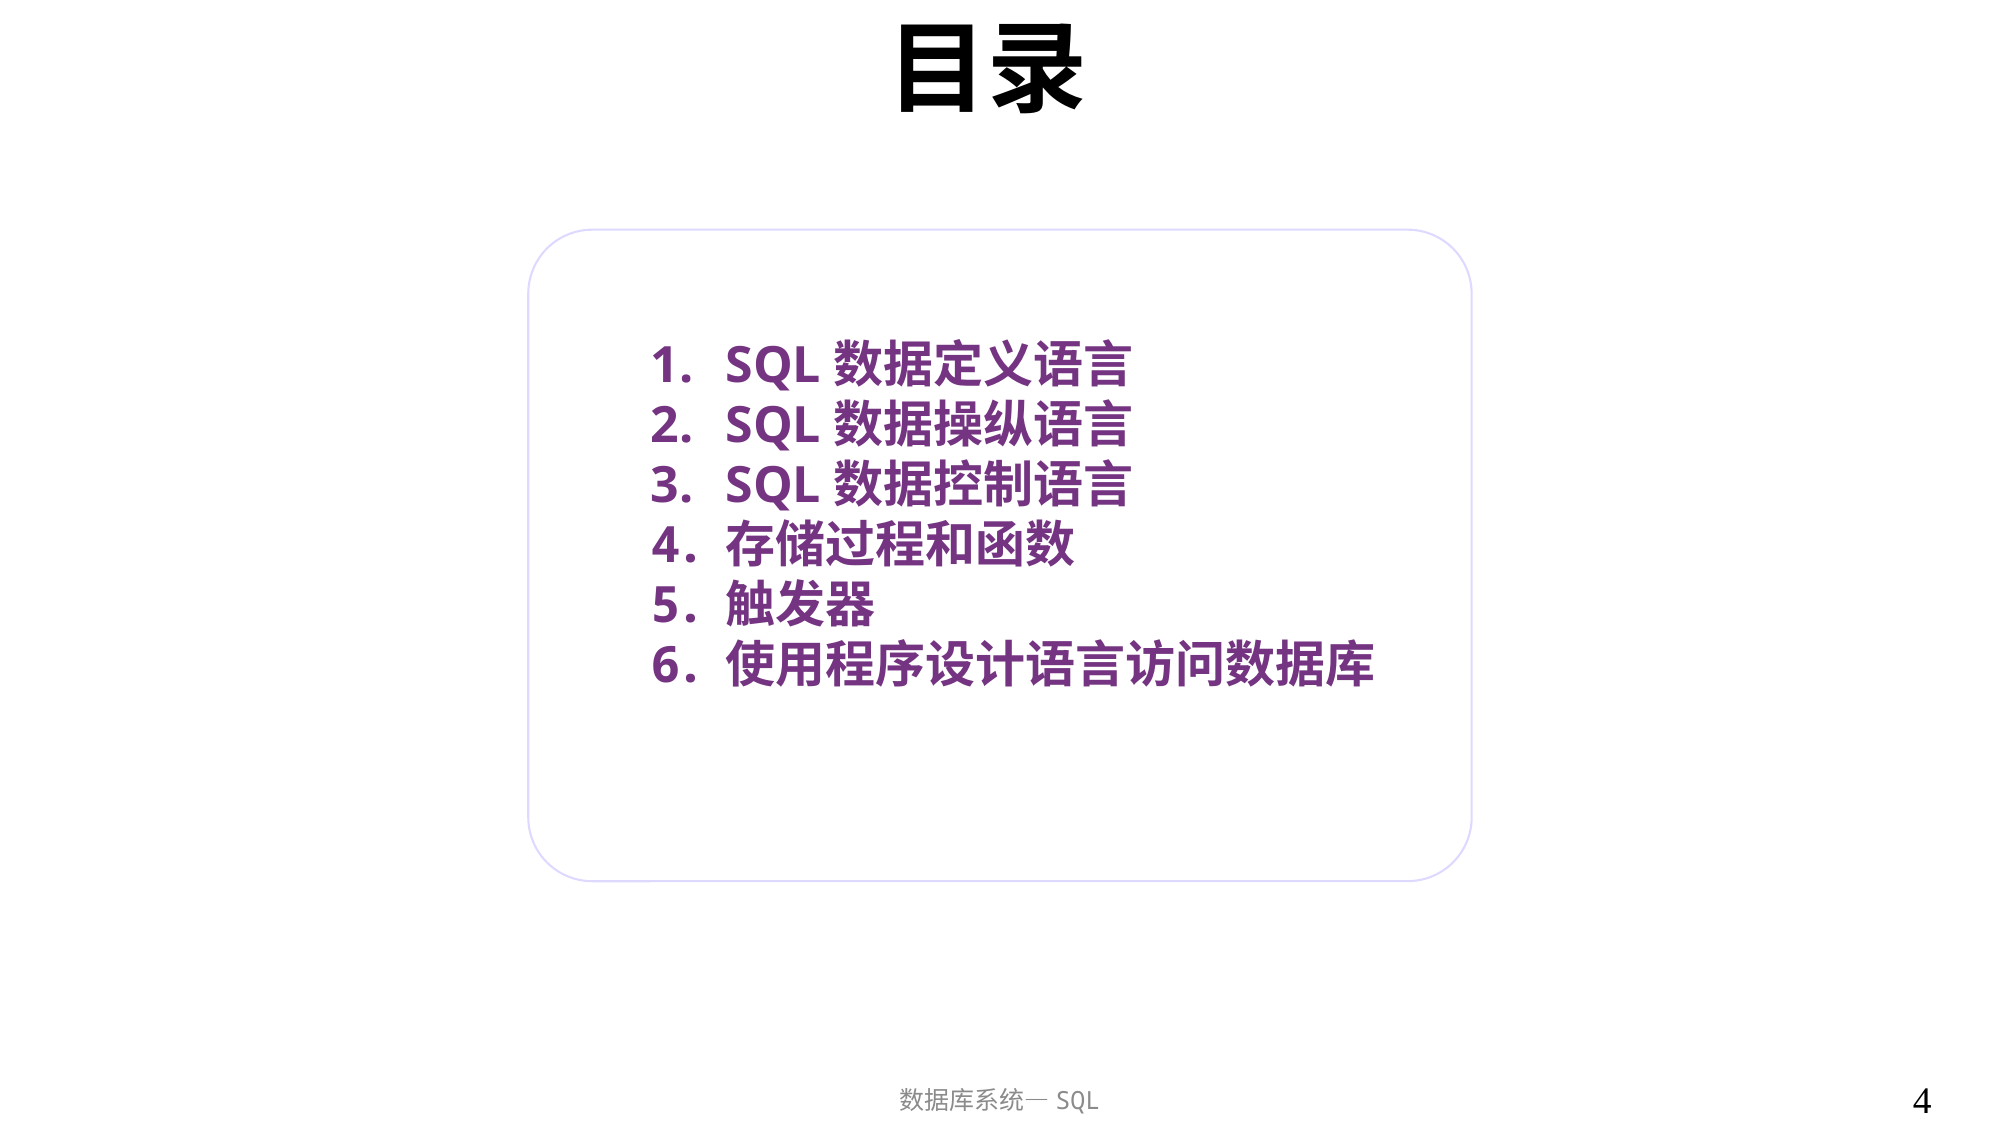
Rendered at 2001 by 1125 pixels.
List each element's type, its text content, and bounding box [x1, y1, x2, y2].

text_box [528, 229, 1472, 882]
list SQL数据定义语言 SQL数据操纵语言 SQL数据控制语言 存储过程和函数 触发器 使用程序设计语言访问数据库 [635, 324, 1407, 785]
footer 数据库系统—SQL [662, 1073, 1338, 1125]
slide_number 4 [1898, 1069, 2000, 1125]
title 目录 [159, 8, 1815, 121]
